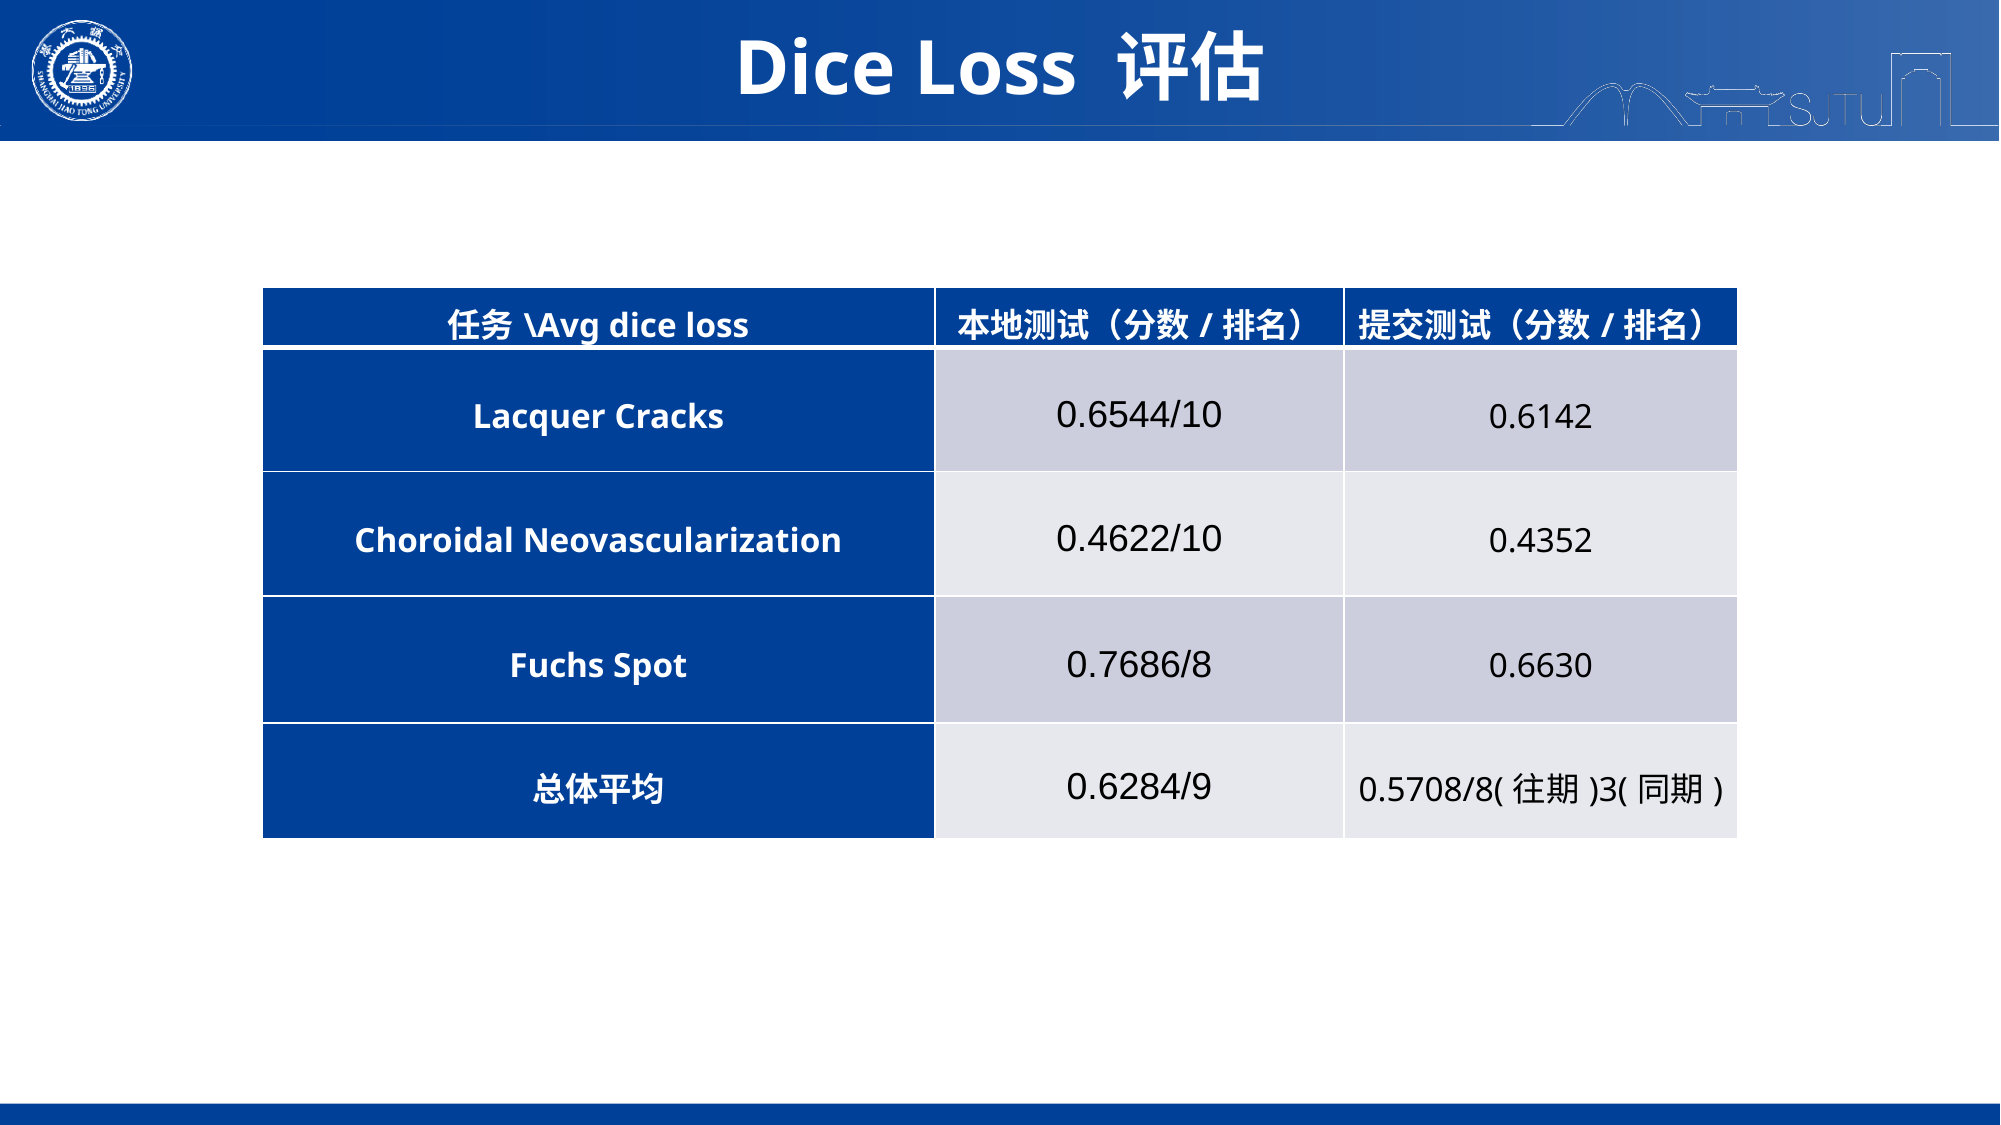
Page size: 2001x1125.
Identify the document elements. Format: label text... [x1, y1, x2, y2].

table_cell Lacquer Cracks [263, 350, 934, 471]
table_cell 0.4622/10 [936, 472, 1343, 595]
table_cell 0.5708/8(往期)3(同期) [1345, 724, 1737, 838]
table_cell 0.6630 [1345, 597, 1737, 722]
table_cell 0.4352 [1345, 472, 1737, 595]
table_cell Choroidal Neovascularization [263, 472, 934, 595]
table_header 提交测试（分数/排名） [1345, 288, 1737, 345]
table_cell 0.6284/9 [936, 724, 1343, 838]
table_header 任务\Avg dice loss [263, 288, 934, 345]
table_cell Fuchs Spot [263, 597, 934, 722]
table_header 本地测试（分数/排名） [936, 288, 1343, 345]
table_cell 0.6544/10 [936, 350, 1343, 471]
table_cell 总体平均 [263, 724, 934, 838]
list Dice Loss 评估 [1, 0, 1999, 141]
table_cell 0.6142 [1345, 350, 1737, 471]
table_cell 0.7686/8 [936, 597, 1343, 722]
